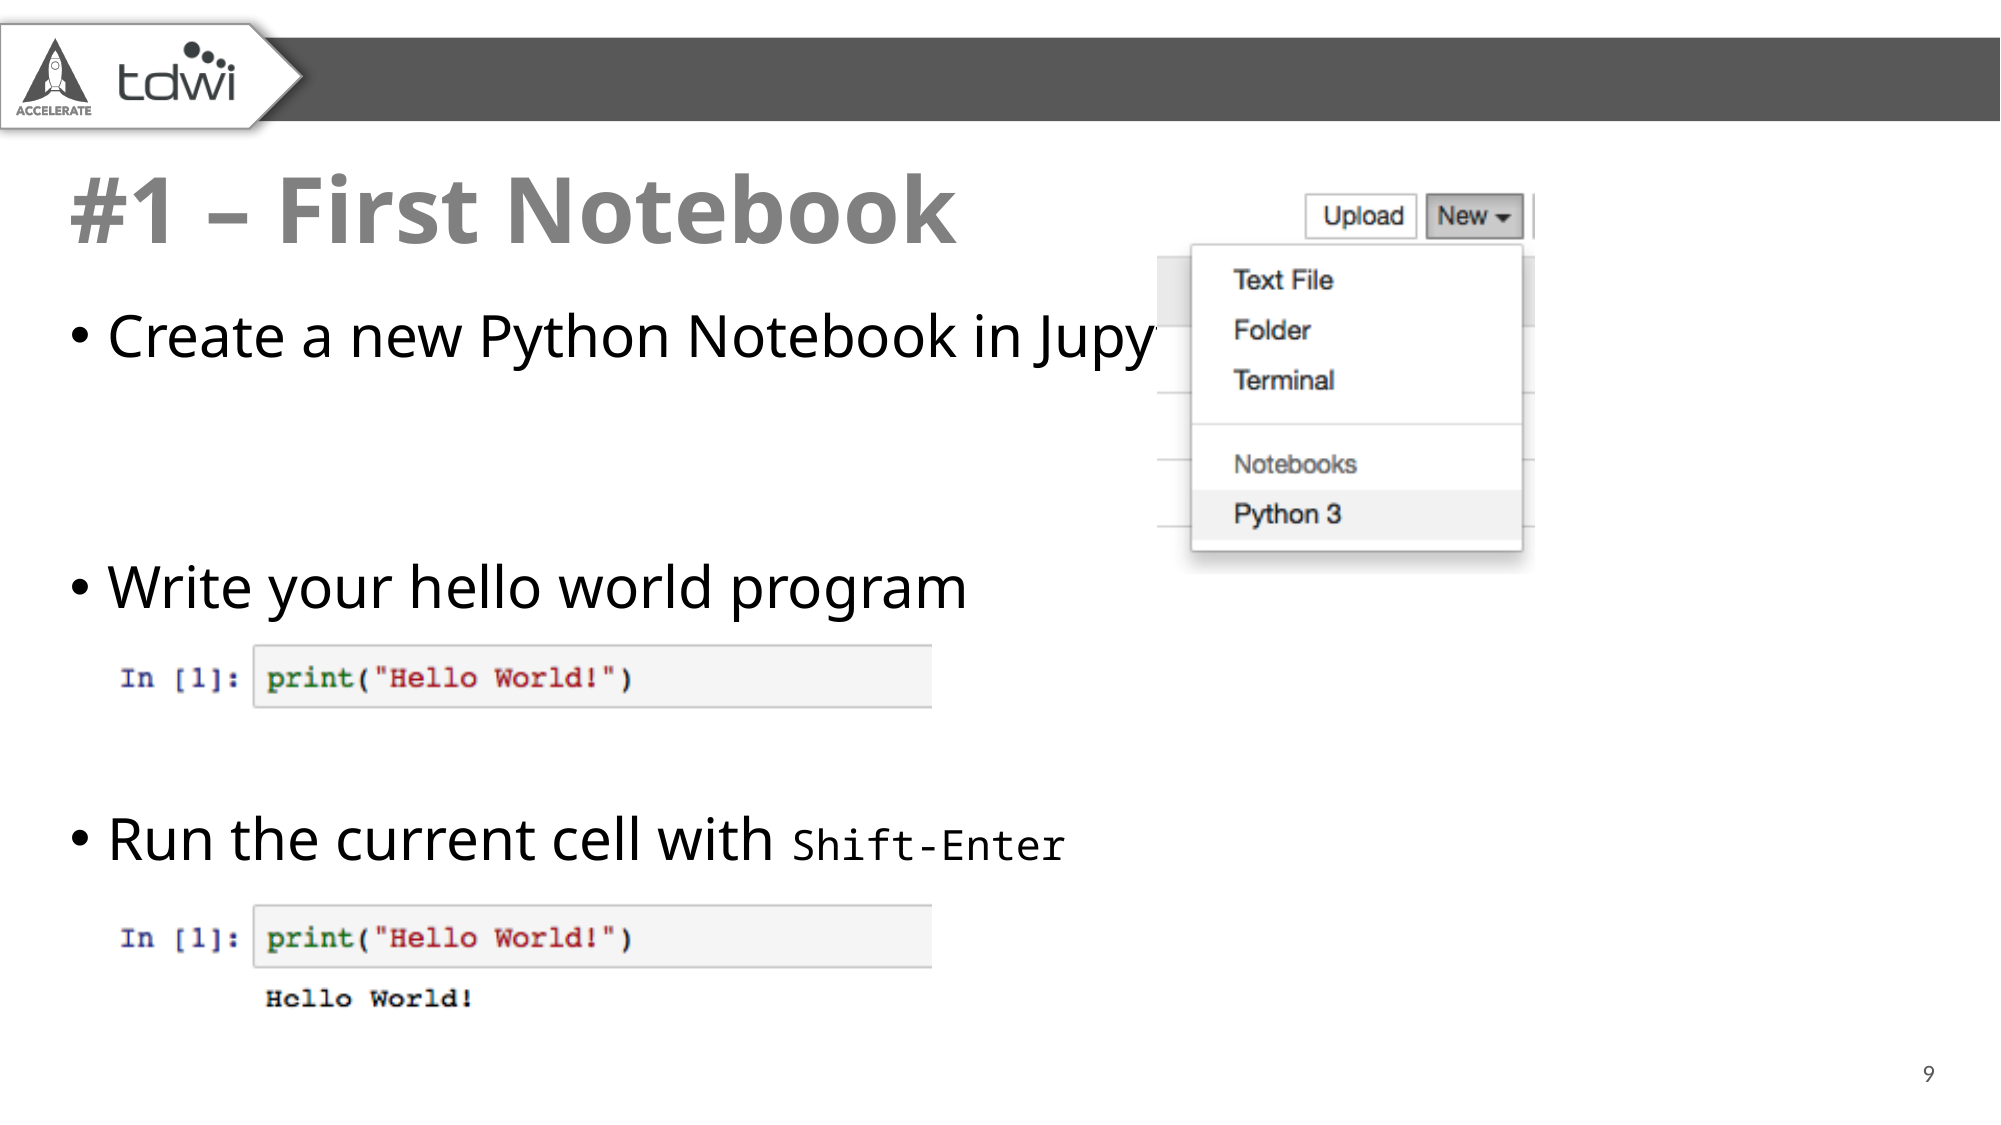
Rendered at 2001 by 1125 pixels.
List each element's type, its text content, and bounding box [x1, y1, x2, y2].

picture [103, 630, 932, 716]
title #1 – First Notebook [54, 150, 1950, 278]
picture [103, 890, 932, 1020]
picture [1157, 173, 1535, 574]
list Create a new Python Notebook in Jupyter Write your hello world program Run the current cell with Shift-Enter [54, 299, 1950, 1014]
slide_number 9 [1500, 1042, 1950, 1103]
picture [115, 35, 239, 108]
